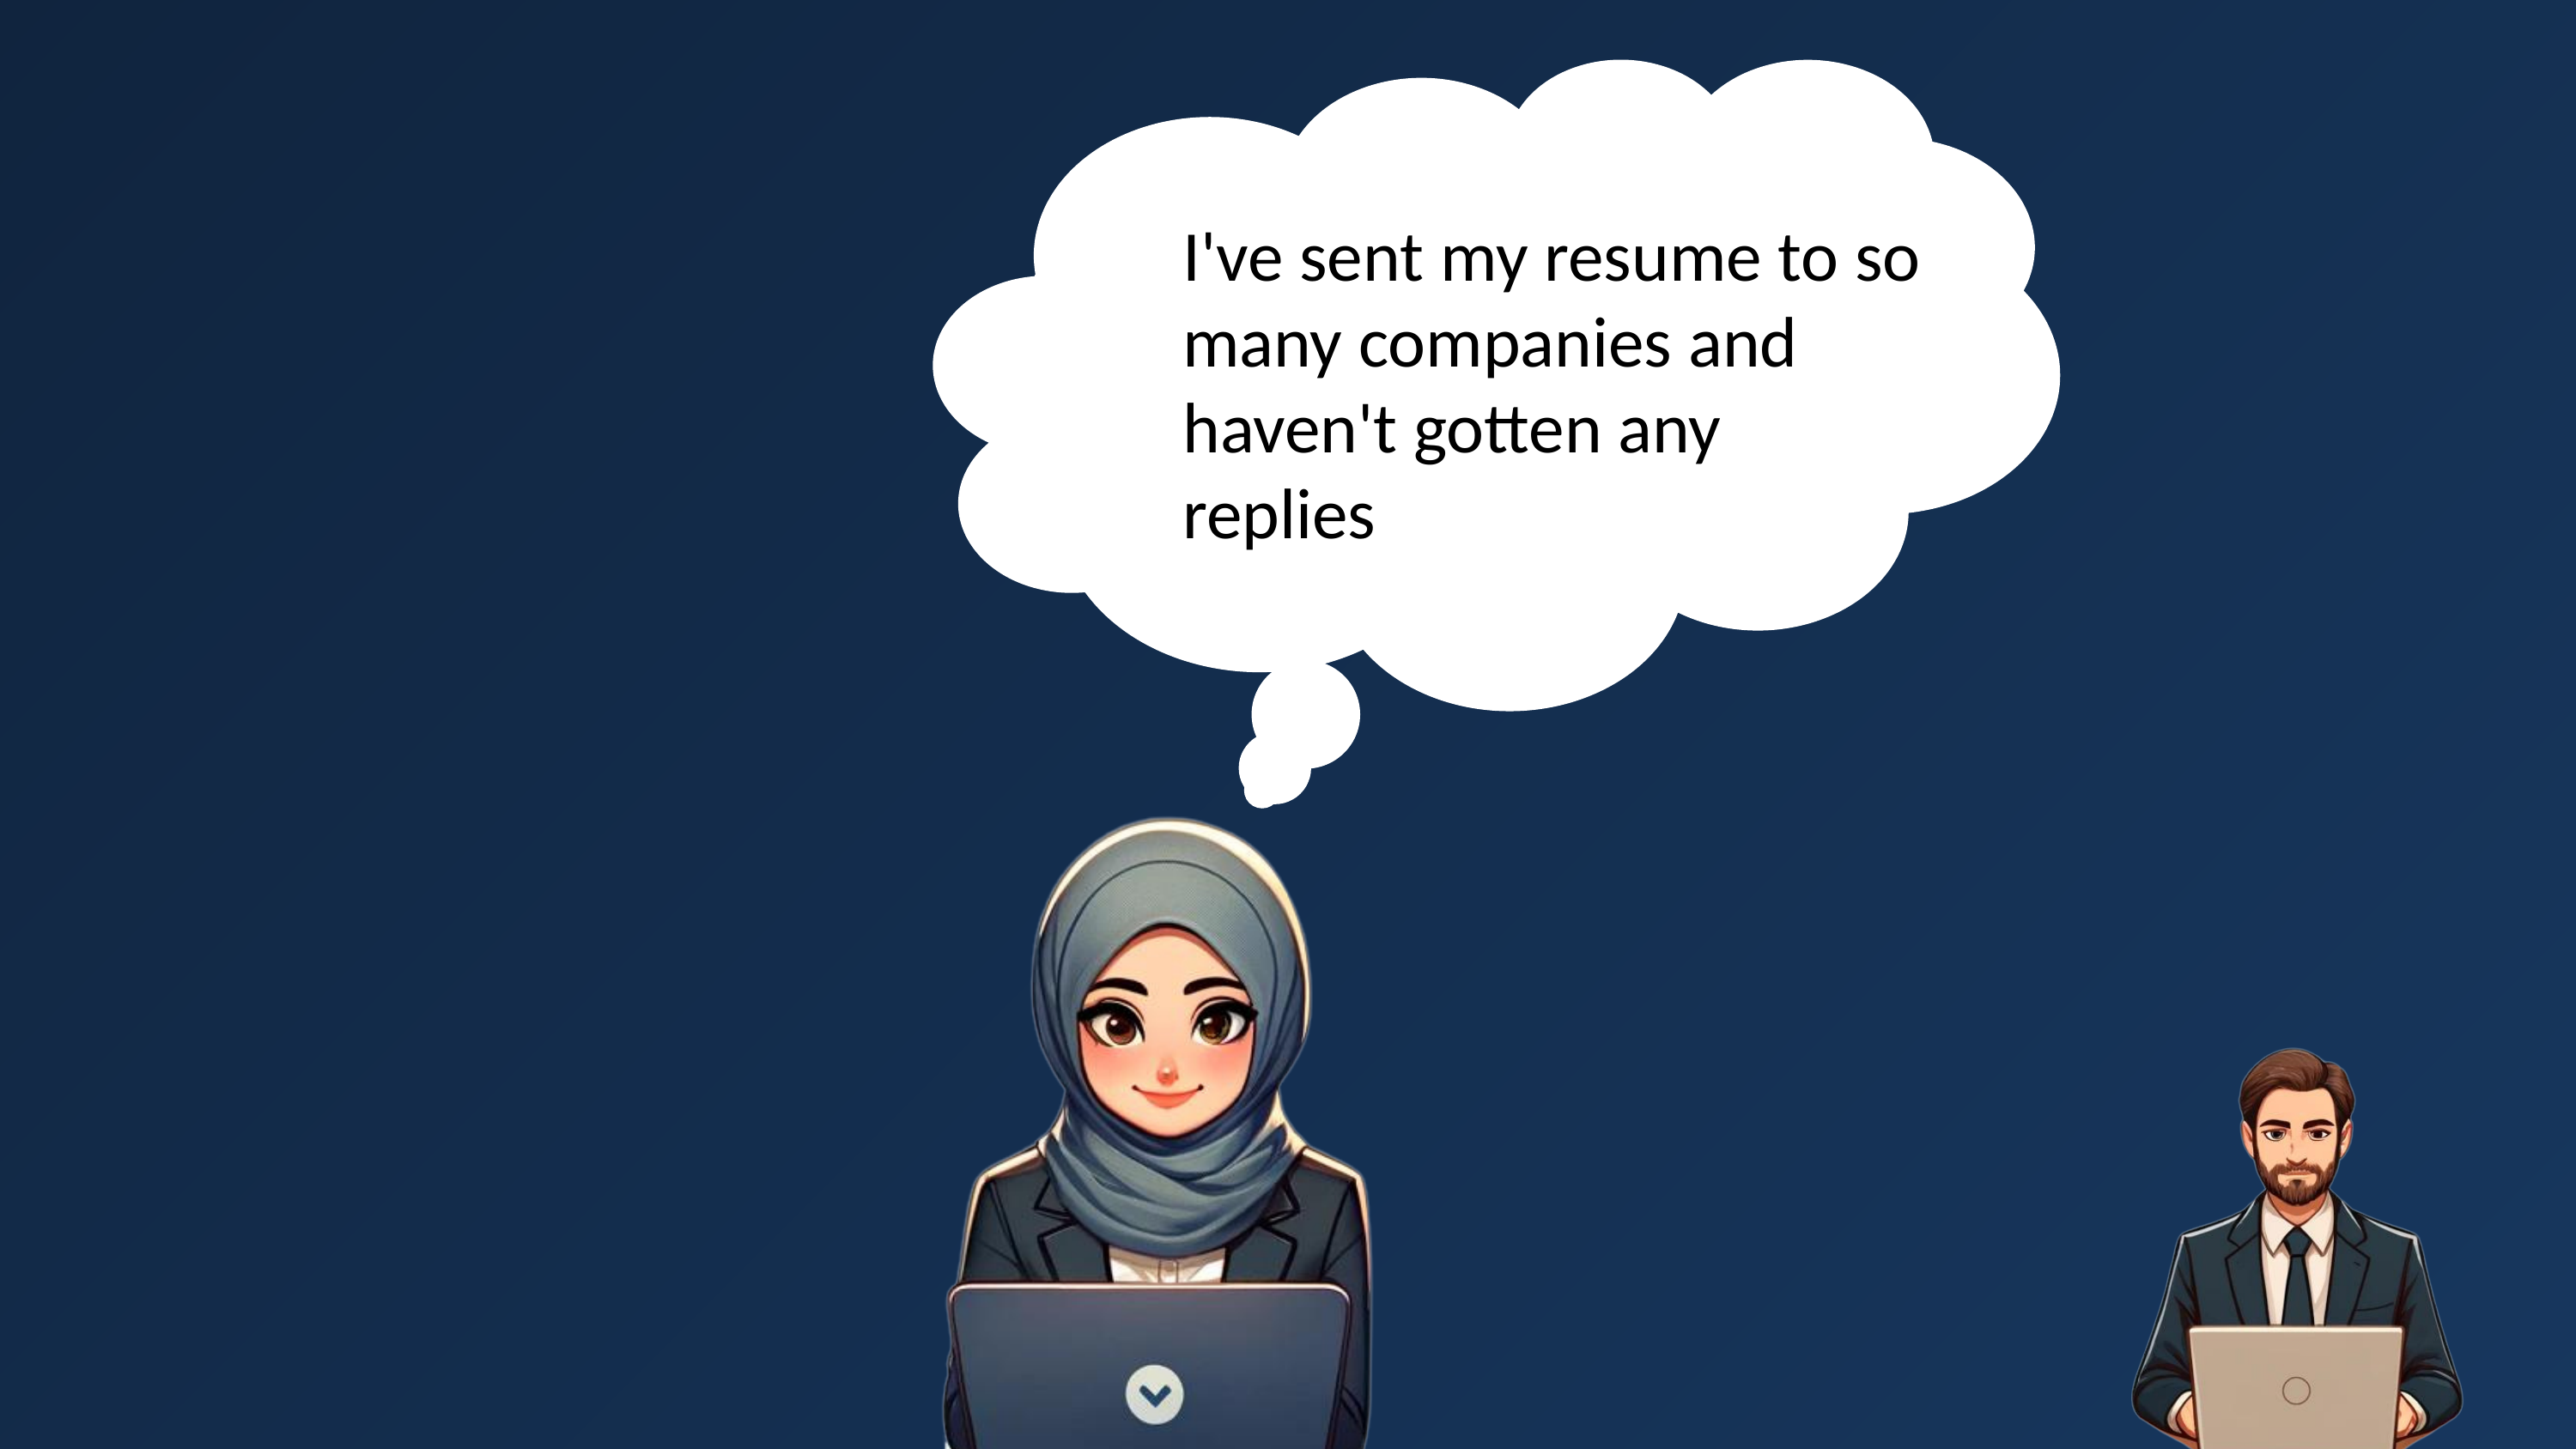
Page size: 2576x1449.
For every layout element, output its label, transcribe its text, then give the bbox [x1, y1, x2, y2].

picture [2123, 1033, 2484, 1449]
text_box I've sent my resume to so many companies and haven't gotten any replies [1170, 203, 1943, 560]
picture [879, 783, 1427, 1449]
text_box [931, 58, 2063, 781]
